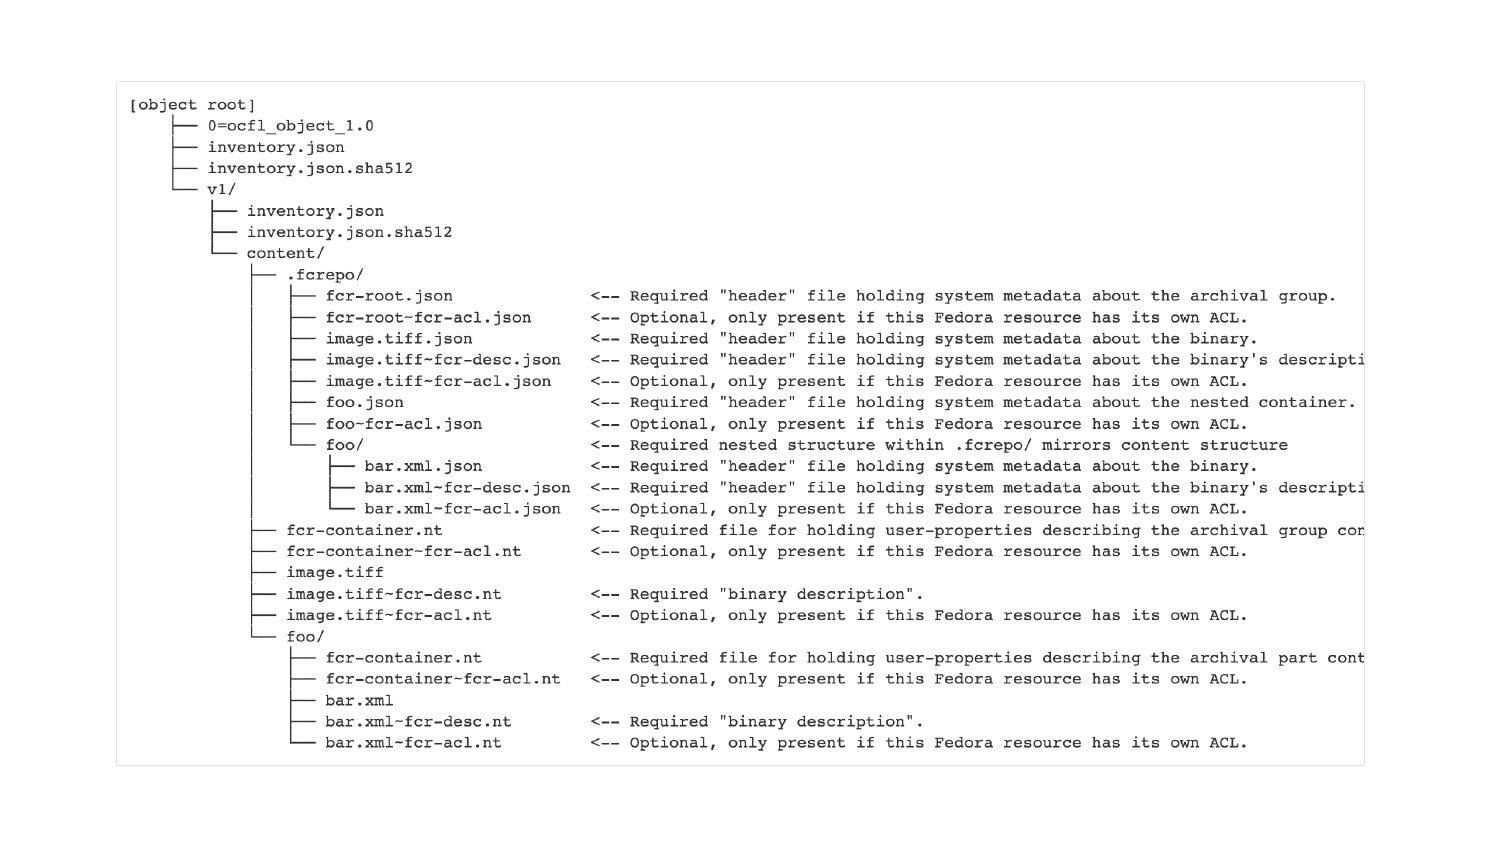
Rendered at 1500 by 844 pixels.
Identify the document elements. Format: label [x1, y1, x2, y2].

picture [112, 76, 1388, 767]
